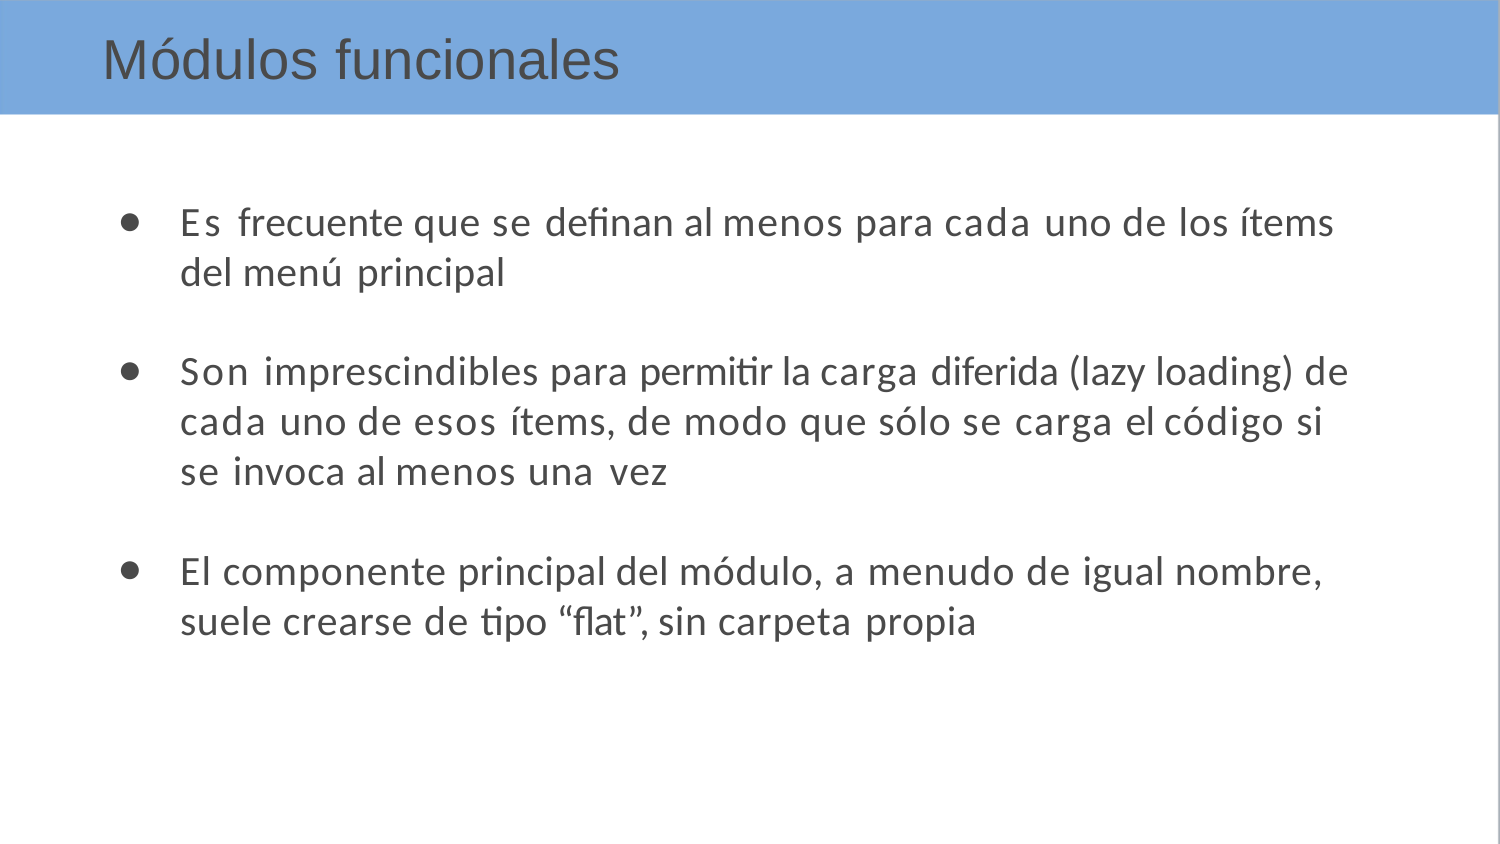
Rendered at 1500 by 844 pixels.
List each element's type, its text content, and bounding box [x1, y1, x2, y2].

title Módulos funcionales [100, 21, 626, 165]
picture [0, 0, 1500, 844]
text_box Es frecuente que se definan al menos para cada uno de los ítems del menú principal Son imprescindibles para permitir la carga diferida (lazy loading) de cada uno de esos ítems, de modo que sólo se carga el código si se invoca al menos una vez El componente principal del módulo, a menudo de igual nombre, suele crearse de tipo “flat”, sin carpeta propia [115, 192, 1374, 644]
